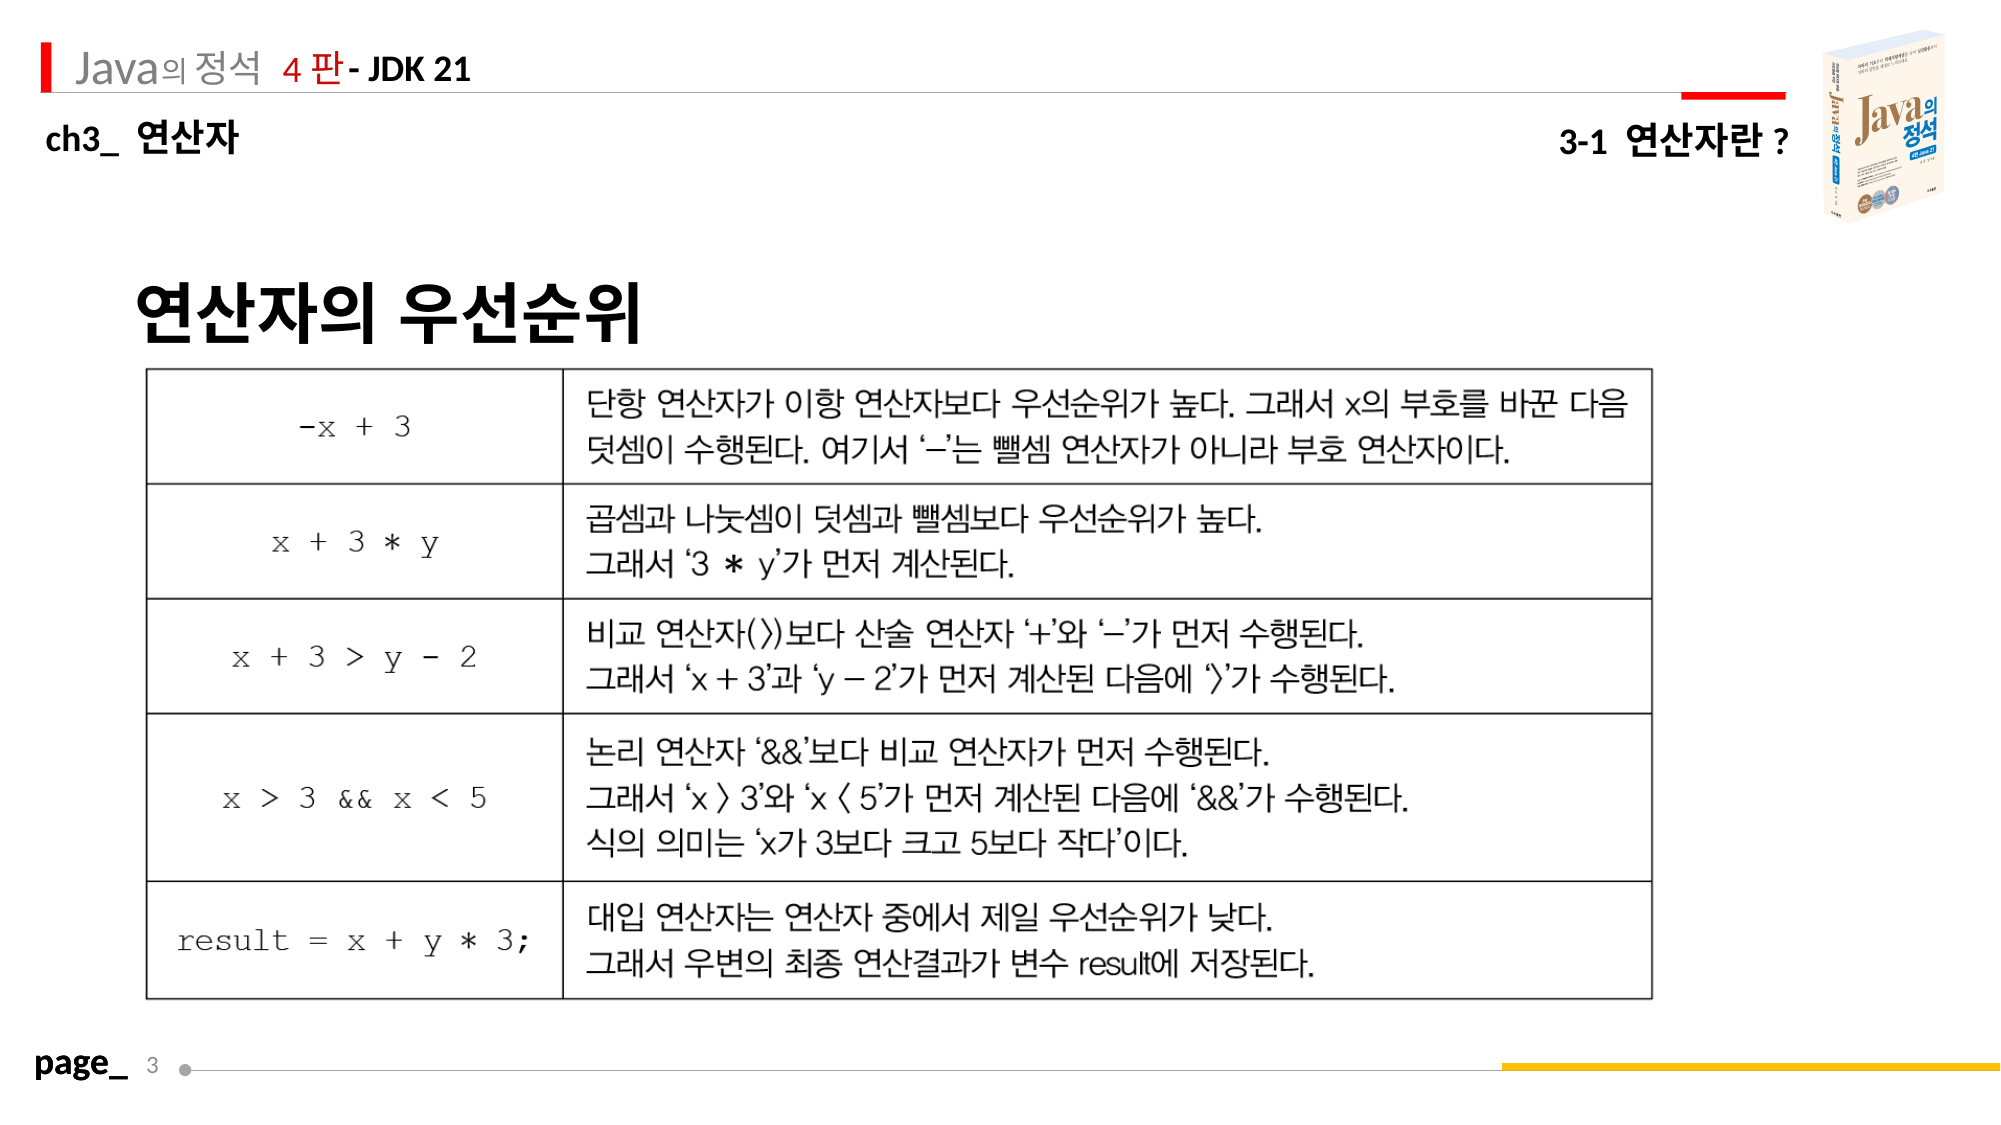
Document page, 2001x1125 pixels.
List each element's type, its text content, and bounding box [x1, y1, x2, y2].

text_box 3-1 연산자란? [1415, 109, 1805, 169]
text_box 연산자의 우선순위 [119, 264, 956, 359]
picture [129, 358, 1666, 1015]
text_box page_ [19, 1030, 145, 1090]
picture [1819, 26, 1950, 228]
slide_number 3 [106, 1033, 174, 1094]
